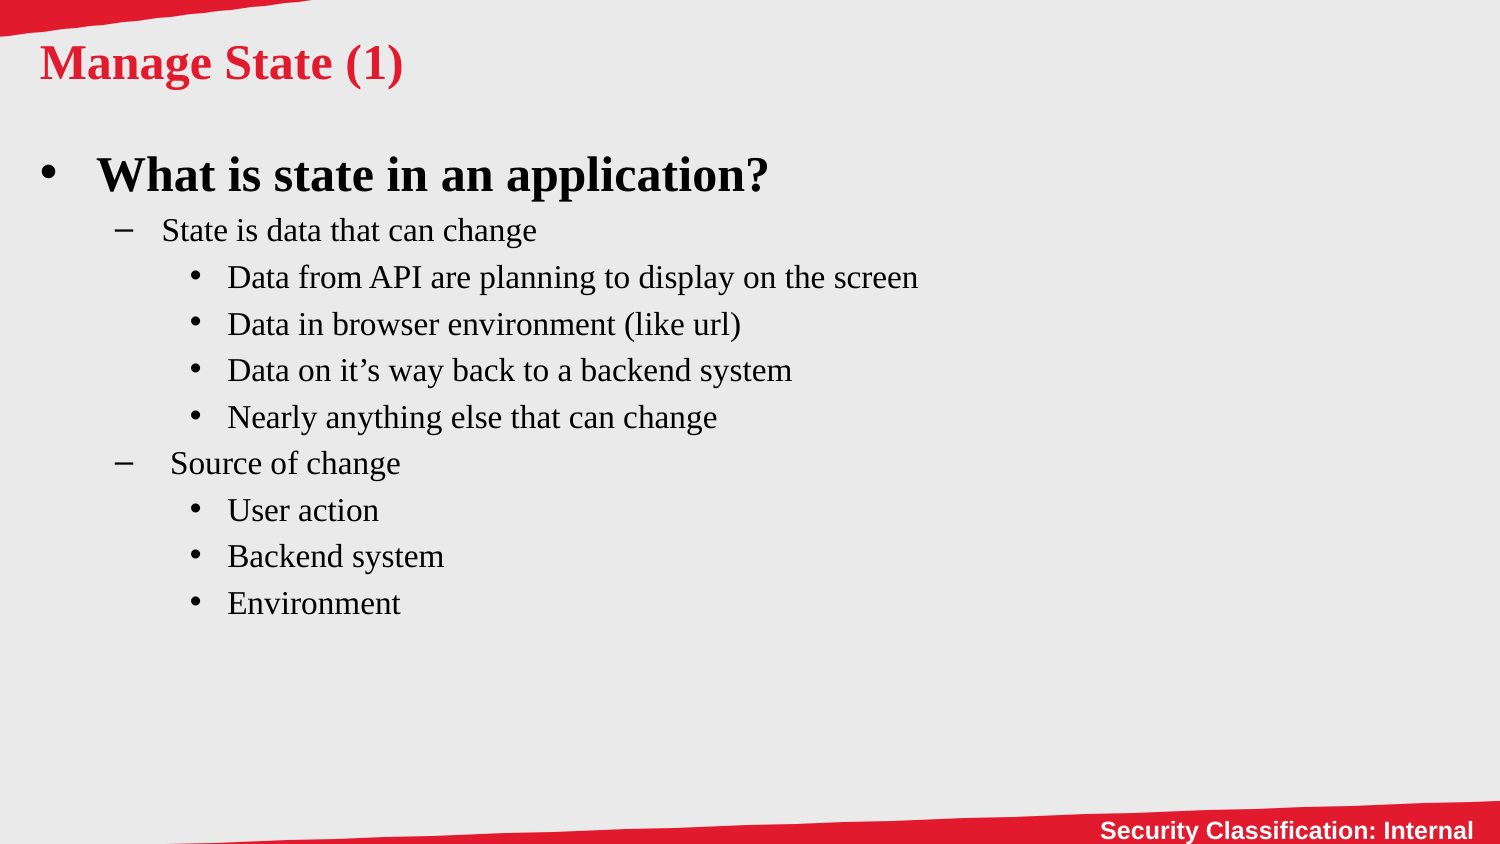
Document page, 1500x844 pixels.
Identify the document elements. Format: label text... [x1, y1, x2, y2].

picture [0, 0, 1500, 844]
list What is state in an application? State is data that can change Data from API are planning to display on the screen Data in browser environment (like url) Data on it’s way back to a backend system Nearly anything else that can change Source of change User action Backend system Environment [24, 134, 1488, 822]
title Manage State (1) [24, 21, 1488, 96]
